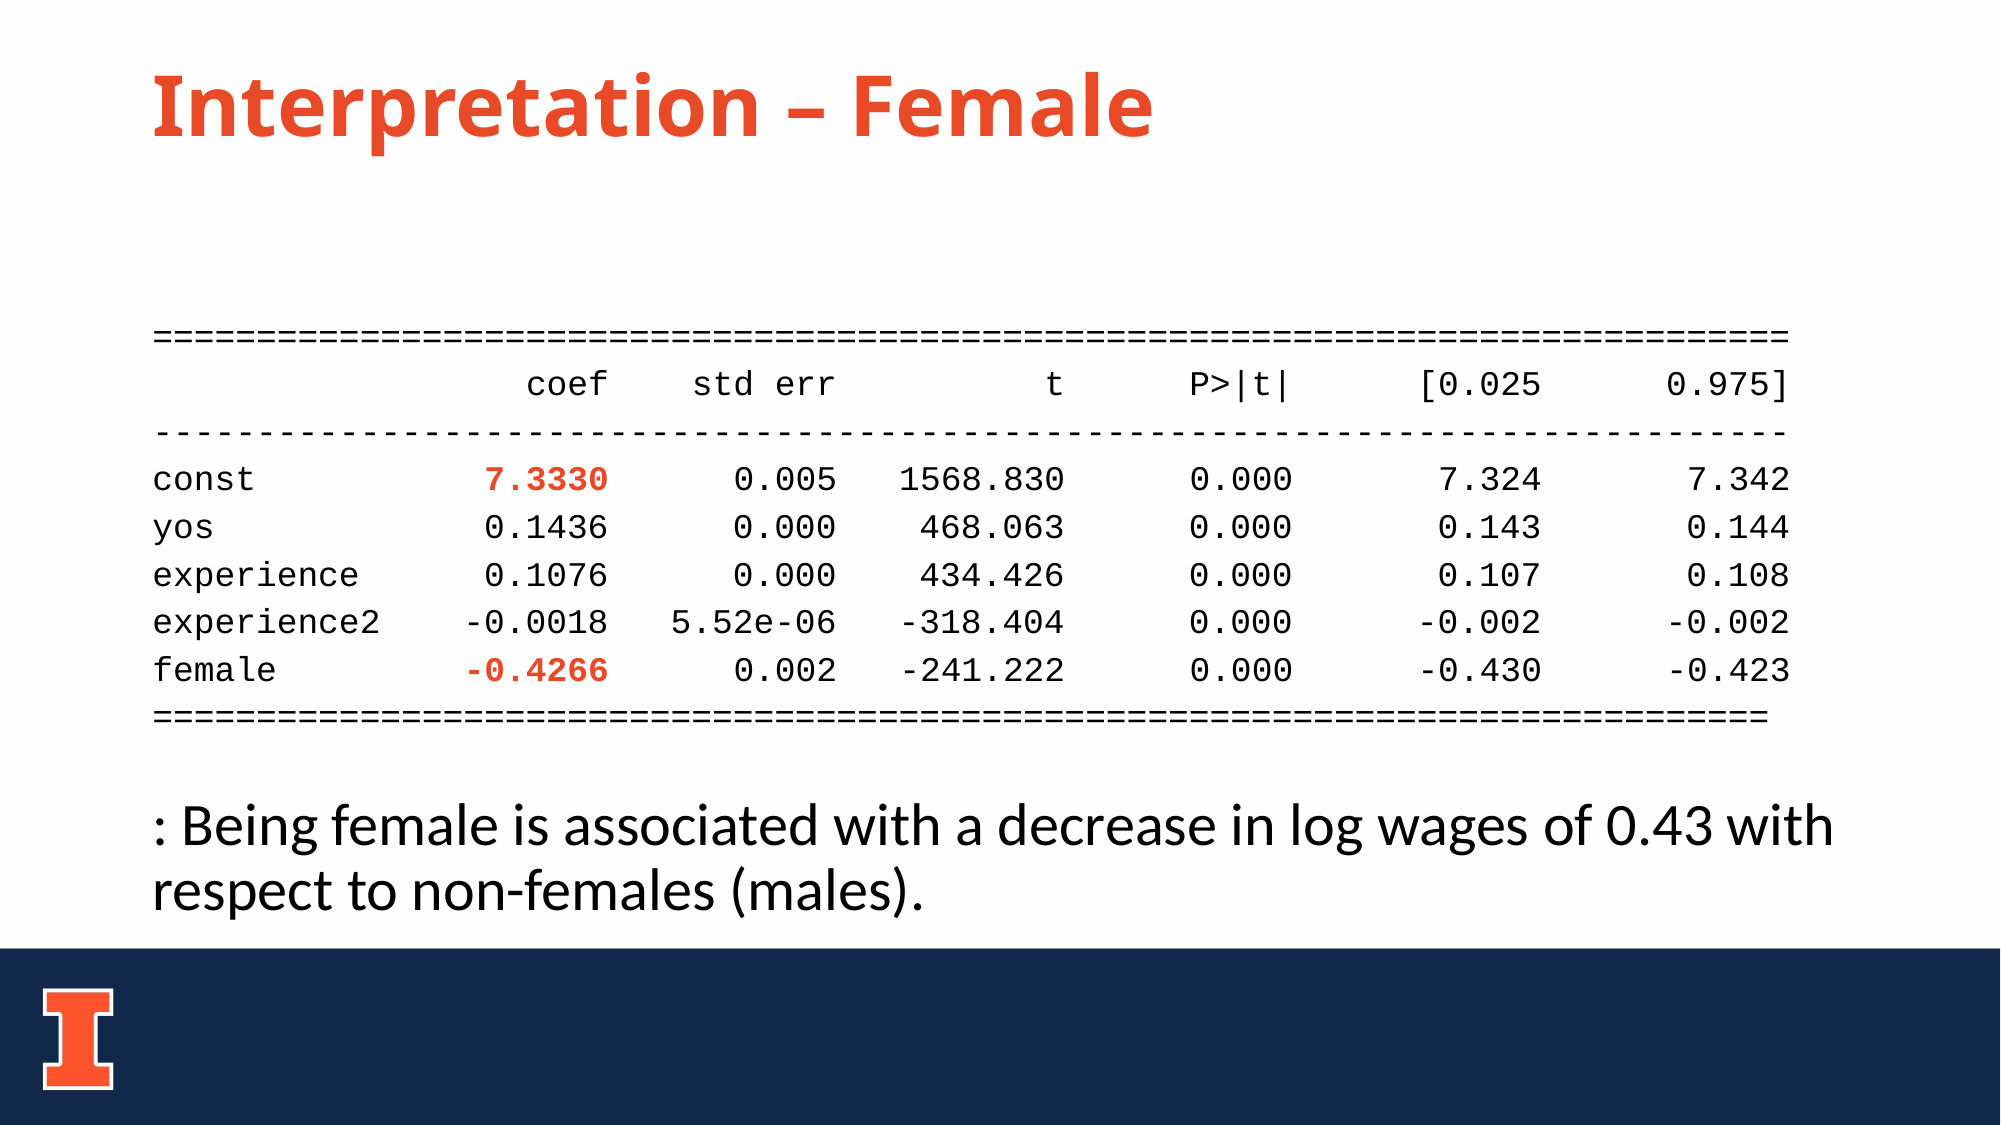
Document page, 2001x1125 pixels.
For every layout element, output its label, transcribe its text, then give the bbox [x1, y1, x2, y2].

picture [0, 0, 2001, 1125]
title Interpretation – Female [137, 56, 1863, 163]
